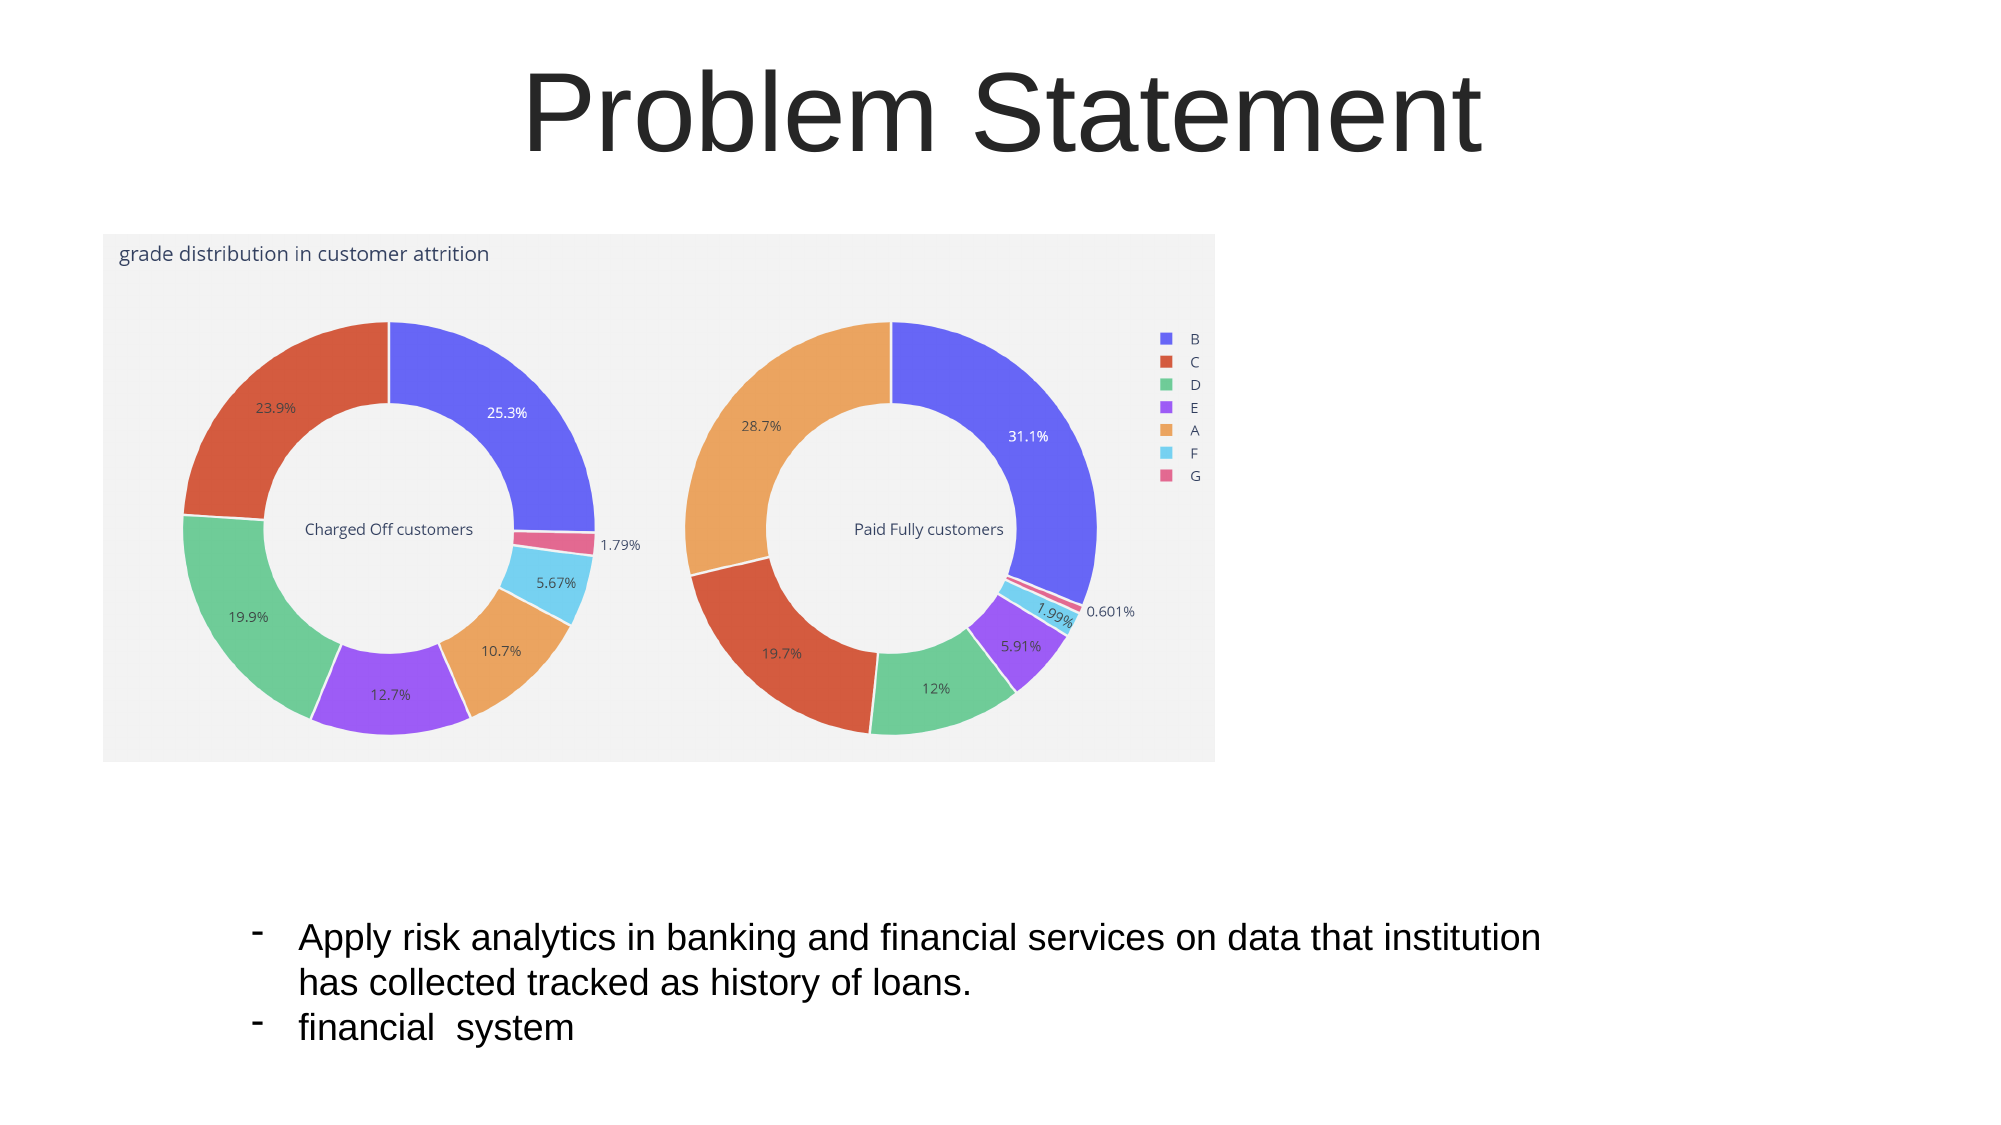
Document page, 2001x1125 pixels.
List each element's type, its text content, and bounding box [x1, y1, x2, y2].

text_box Apply risk analytics in banking and financial services on data that institution has collected tracked as history of loans. financial system [236, 905, 1599, 1101]
picture [103, 234, 1215, 762]
list Problem Statement [53, 55, 1952, 175]
